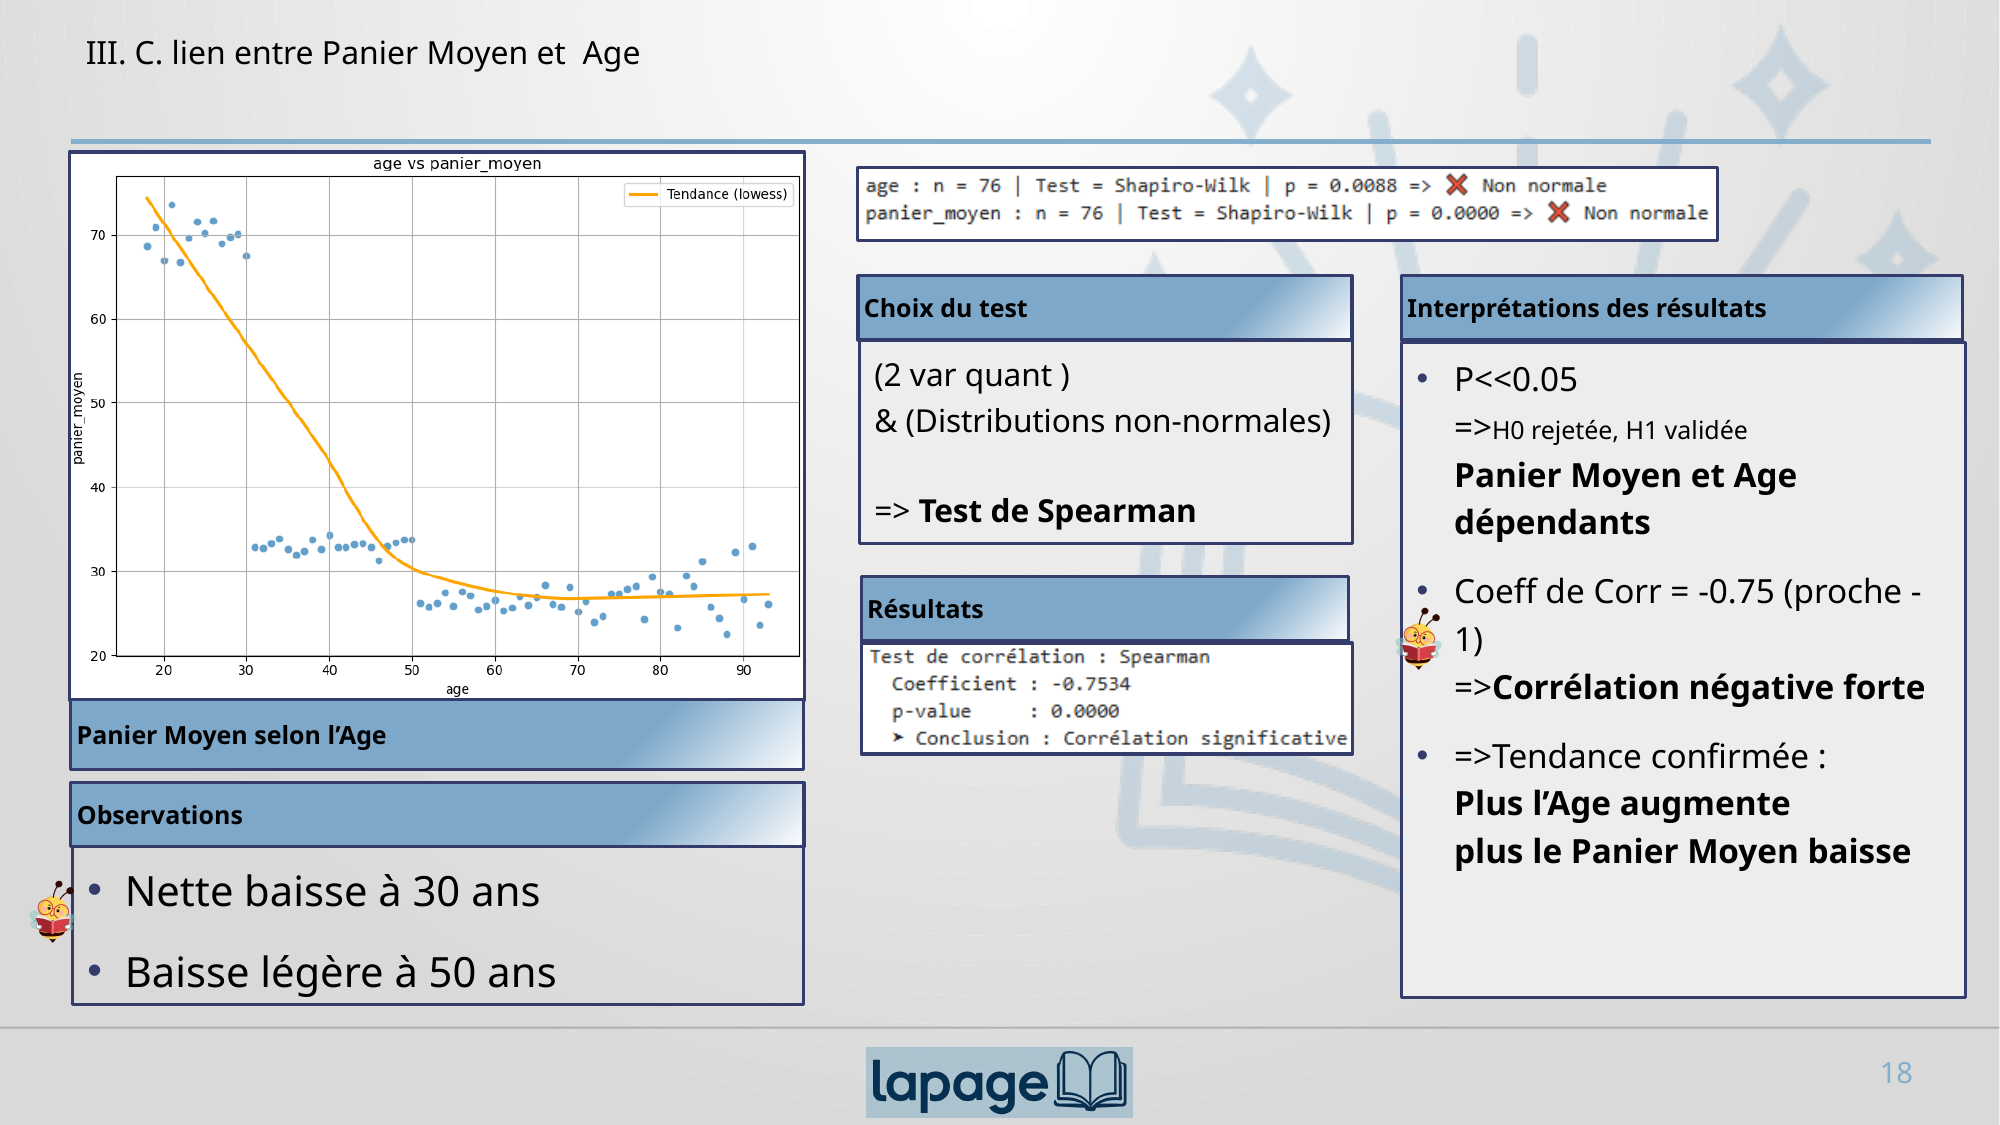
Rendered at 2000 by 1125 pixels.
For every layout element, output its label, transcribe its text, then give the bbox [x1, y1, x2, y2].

text_box Nette baisse à 30 ans Baisse légère à 50 ans [72, 847, 804, 1005]
picture [866, 1047, 1133, 1118]
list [859, 168, 1716, 240]
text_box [860, 576, 1351, 753]
text_box Observations [70, 782, 804, 847]
title III. C. lien entre Panier Moyen et Age [70, 29, 1932, 119]
text_box (2 var quant ) & (Distributions non-normales) => Test de Spearman [859, 340, 1353, 544]
text_box Choix du test [858, 275, 1352, 340]
slide_number 18 [1795, 1046, 1929, 1114]
picture [1106, 3, 1951, 985]
text_box Interprétations des résultats [1401, 275, 1963, 340]
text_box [70, 153, 805, 770]
picture [28, 878, 77, 944]
text_box P<<0.05 =>H0 rejetée, H1 validée Panier Moyen et Age dépendants Coeff de Corr = -0.75 (proche -1) =>Corrélation négative forte =>Tendance confirmée : Plus l’Age augmente plus le Panier Moyen baisse [1401, 342, 1966, 998]
